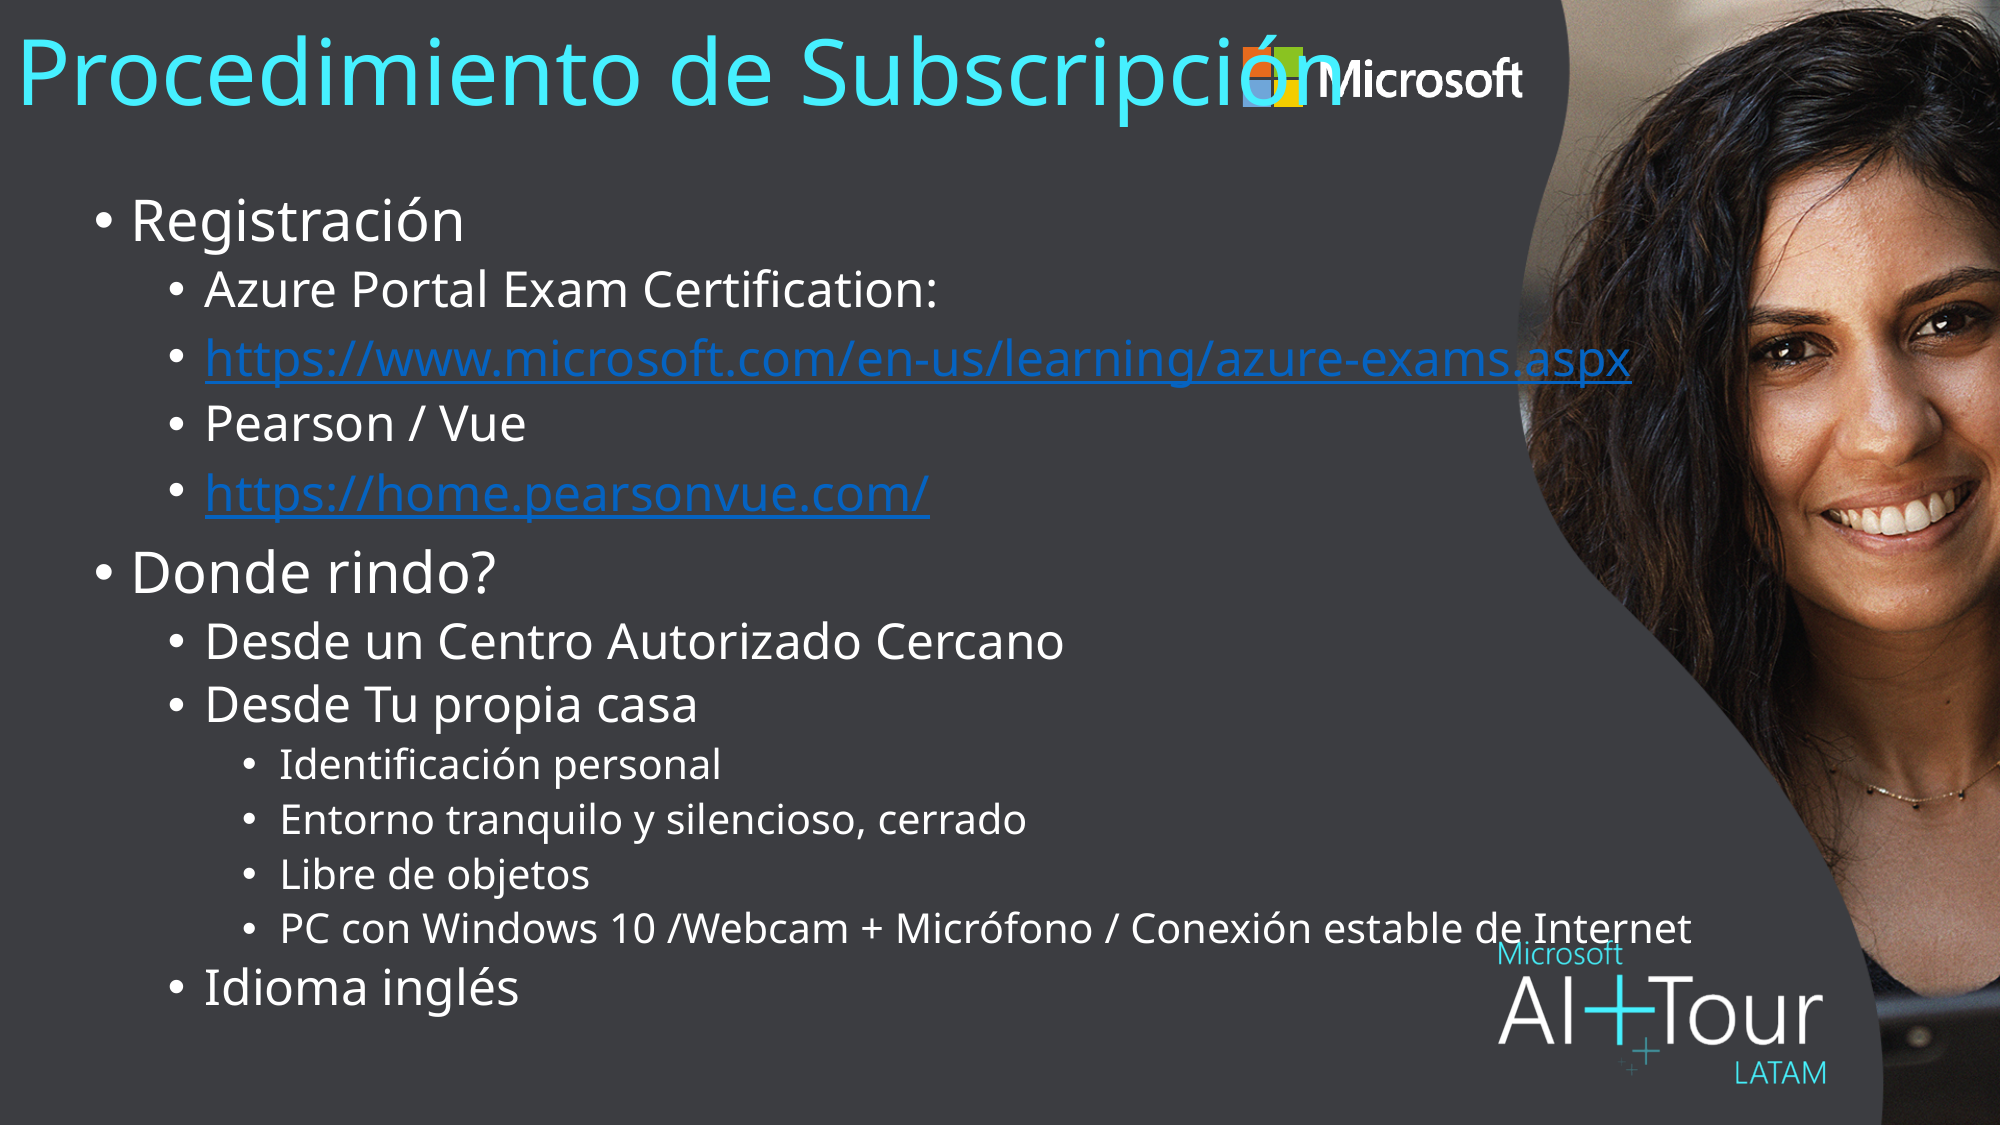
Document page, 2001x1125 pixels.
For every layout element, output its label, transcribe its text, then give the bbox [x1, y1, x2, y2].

list Registración Azure Portal Exam Certification: https://www.microsoft.com/en-us/learning/azure-exams.aspx Pearson / Vue https://home.pearsonvue.com/ Donde rindo? Desde un Centro Autorizado Cercano Desde Tu propia casa Identificación personal Entorno tranquilo y silencioso, cerrado Libre de objetos PC con Windows 10 /Webcam + Micrófono / Conexión estable de Internet Idioma inglés [78, 184, 1804, 1030]
picture [0, 0, 2000, 1125]
title Procedimiento de Subscripción [0, 3, 1725, 148]
